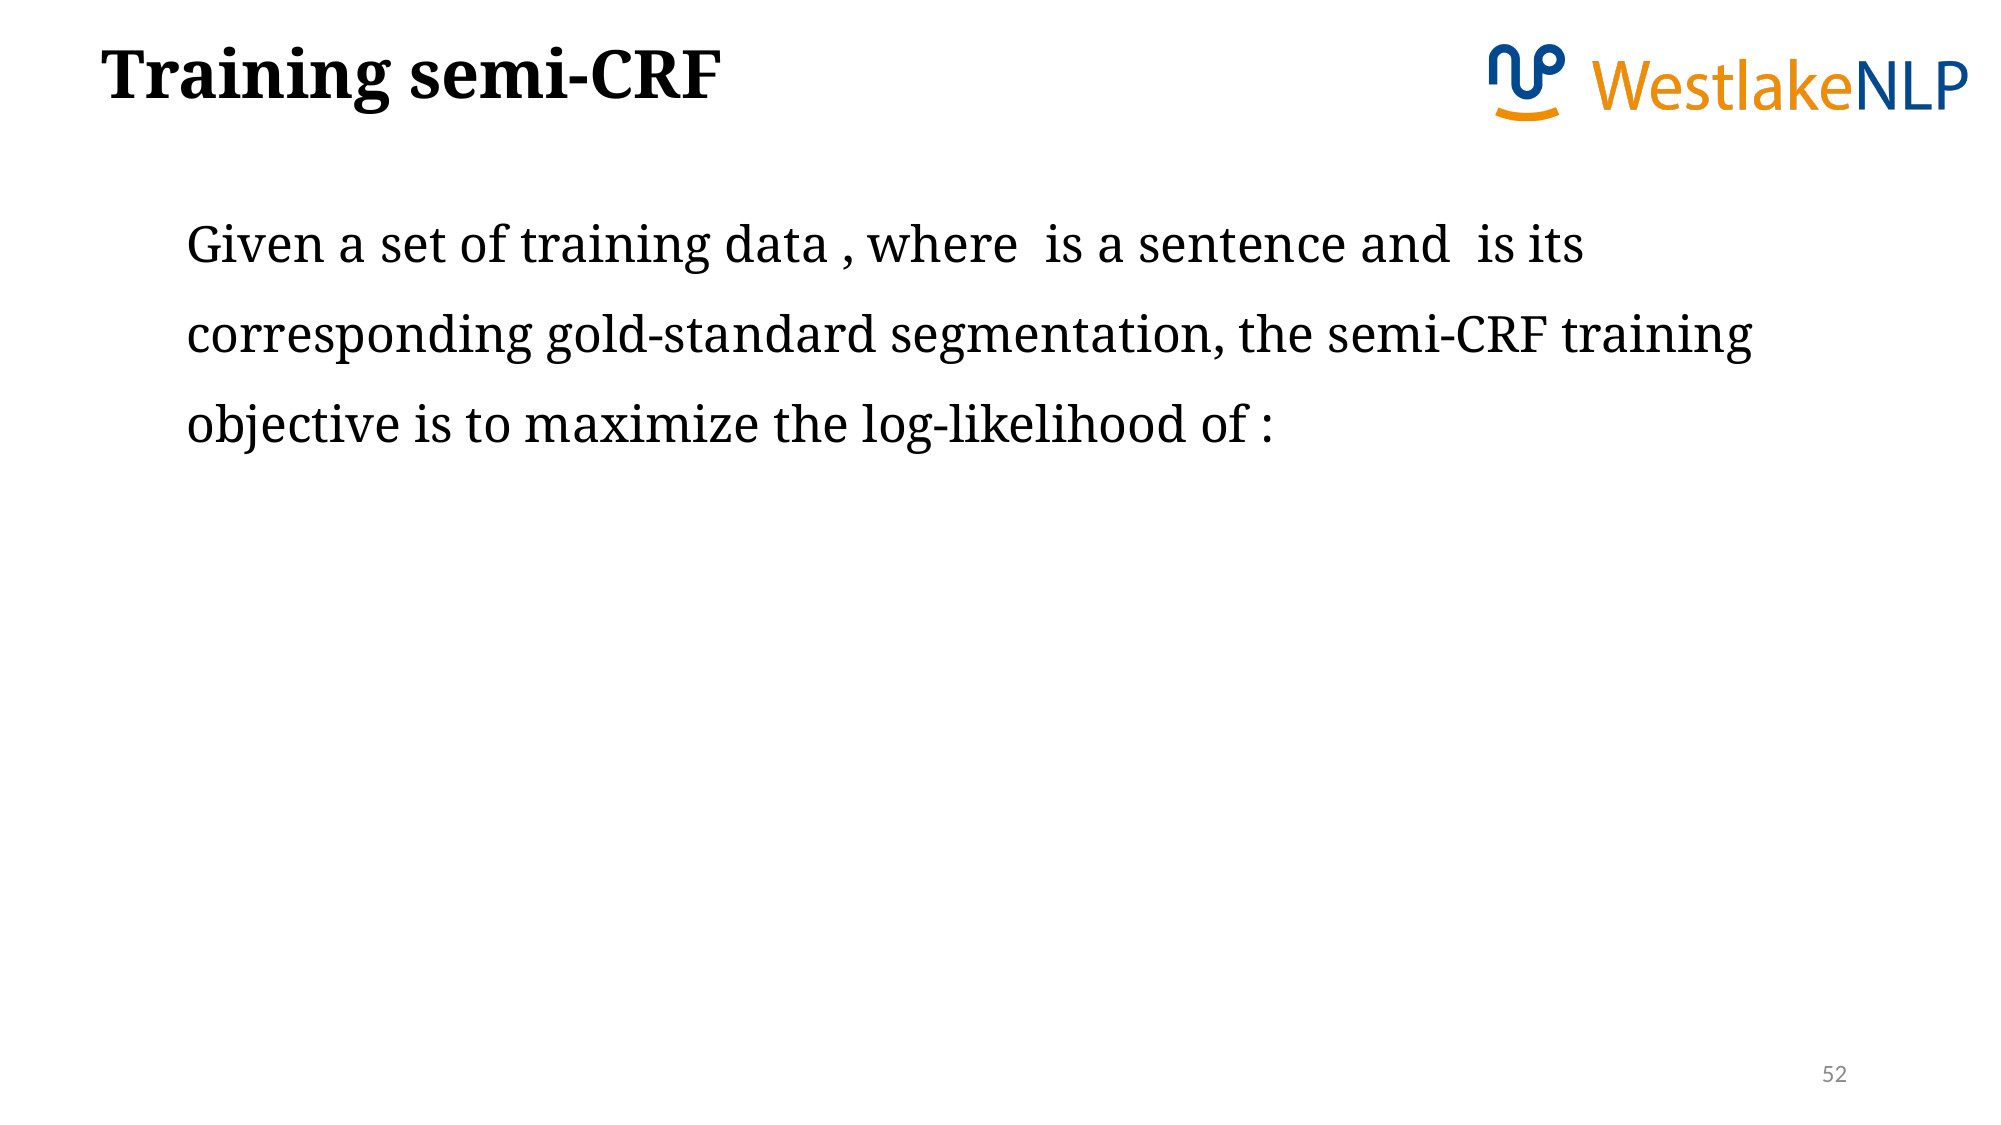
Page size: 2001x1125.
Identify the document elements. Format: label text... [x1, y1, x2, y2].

picture [1459, 0, 2000, 170]
slide_number 52 [1412, 1042, 1863, 1103]
text_box Training semi-CRF [86, 24, 1349, 120]
